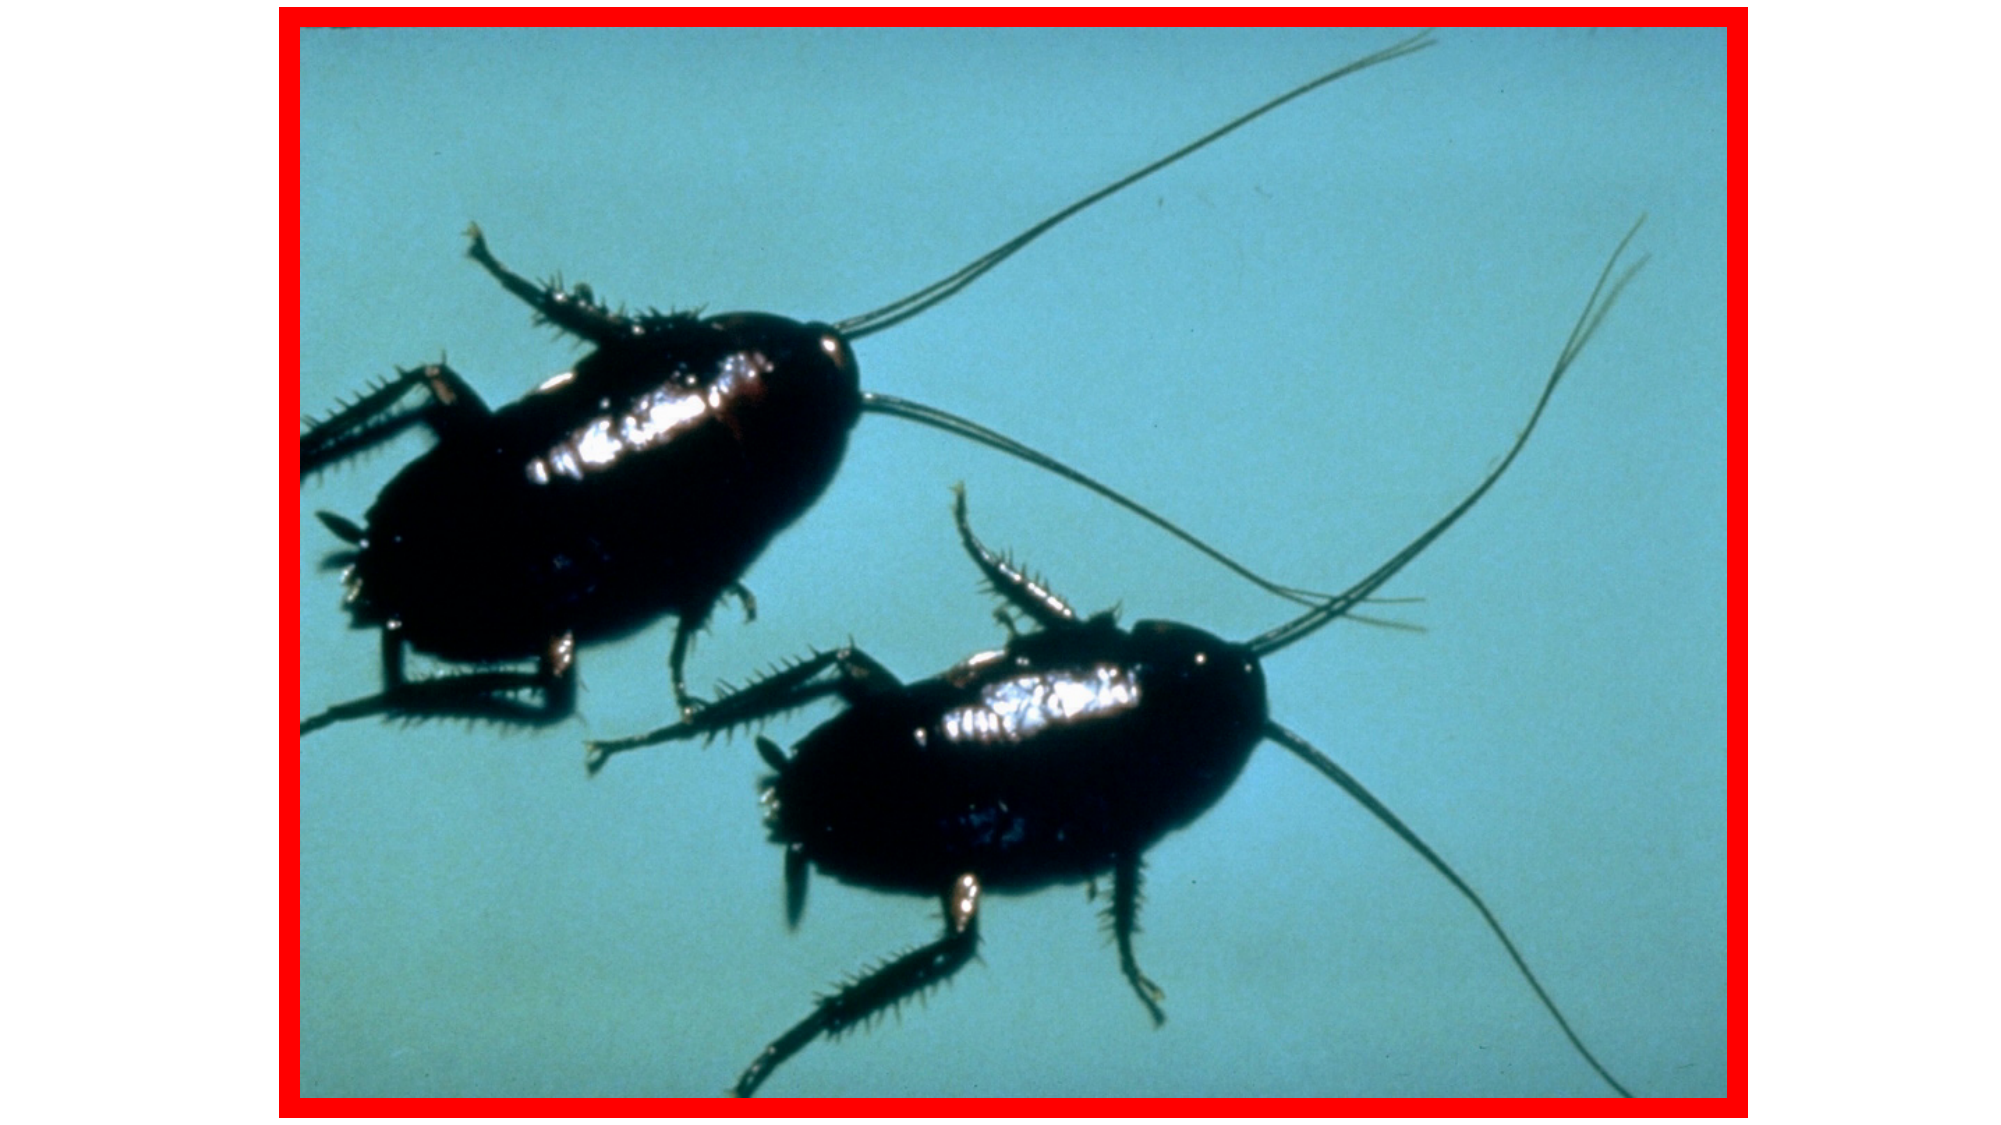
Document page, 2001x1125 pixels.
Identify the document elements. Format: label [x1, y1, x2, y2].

picture [299, 26, 1728, 1099]
